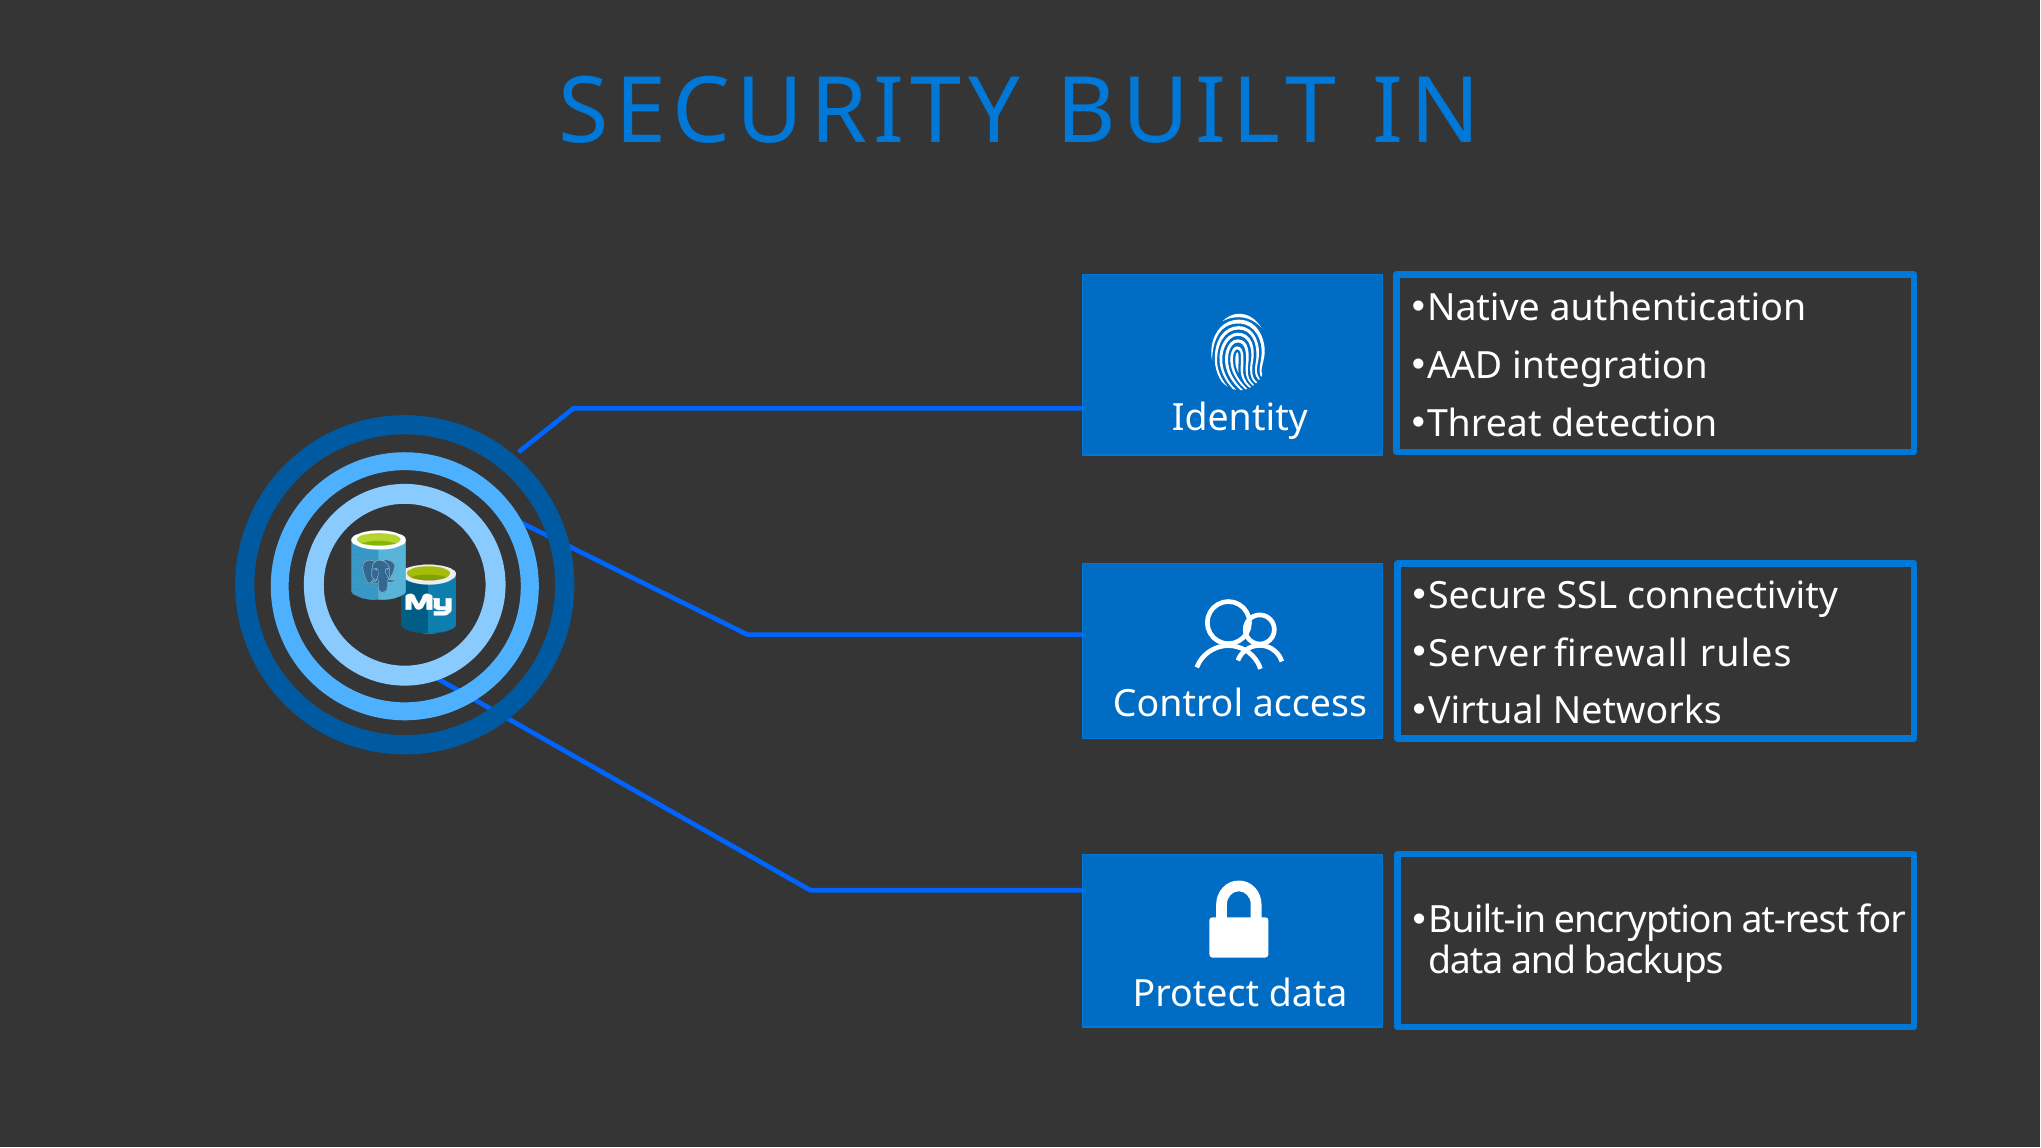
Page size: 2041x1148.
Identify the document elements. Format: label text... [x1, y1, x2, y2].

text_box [518, 274, 1915, 456]
title Security built in [45, 48, 1996, 146]
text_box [519, 521, 1915, 673]
text_box [234, 414, 563, 756]
text_box [270, 451, 523, 722]
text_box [428, 673, 1915, 1028]
text_box [303, 483, 507, 687]
picture [351, 530, 472, 643]
